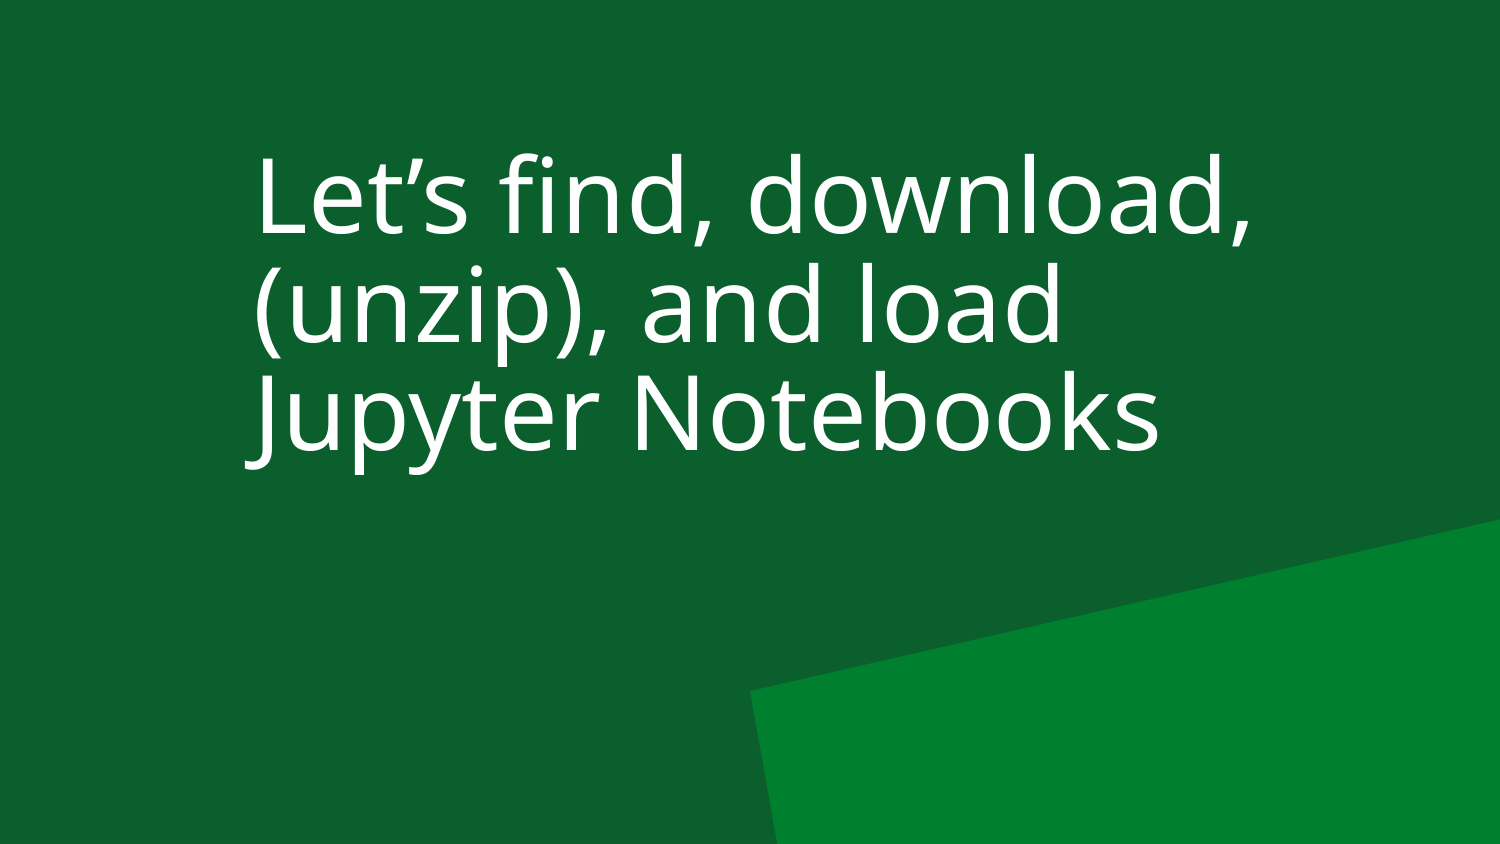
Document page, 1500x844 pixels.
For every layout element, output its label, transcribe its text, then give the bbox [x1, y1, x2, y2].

title Let’s find, download, (unzip), and load Jupyter Notebooks [253, 61, 1442, 472]
